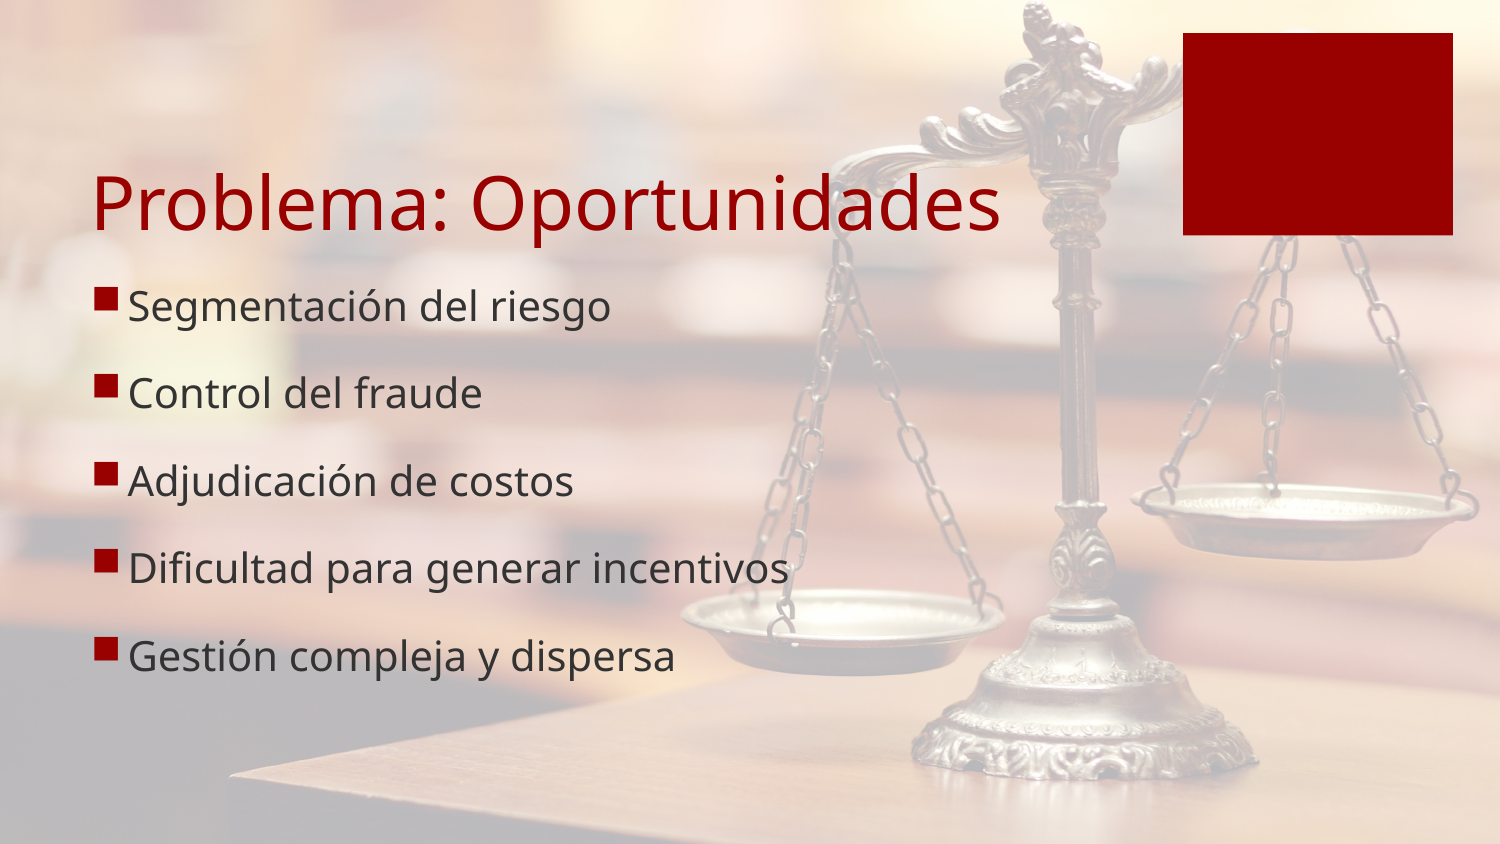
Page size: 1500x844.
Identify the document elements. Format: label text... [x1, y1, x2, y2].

list Segmentación del riesgo Control del fraude Adjudicación de costos Dificultad para generar incentivos Gestión compleja y dispersa [75, 271, 1143, 754]
title Problema: Oportunidades [75, 112, 1143, 254]
